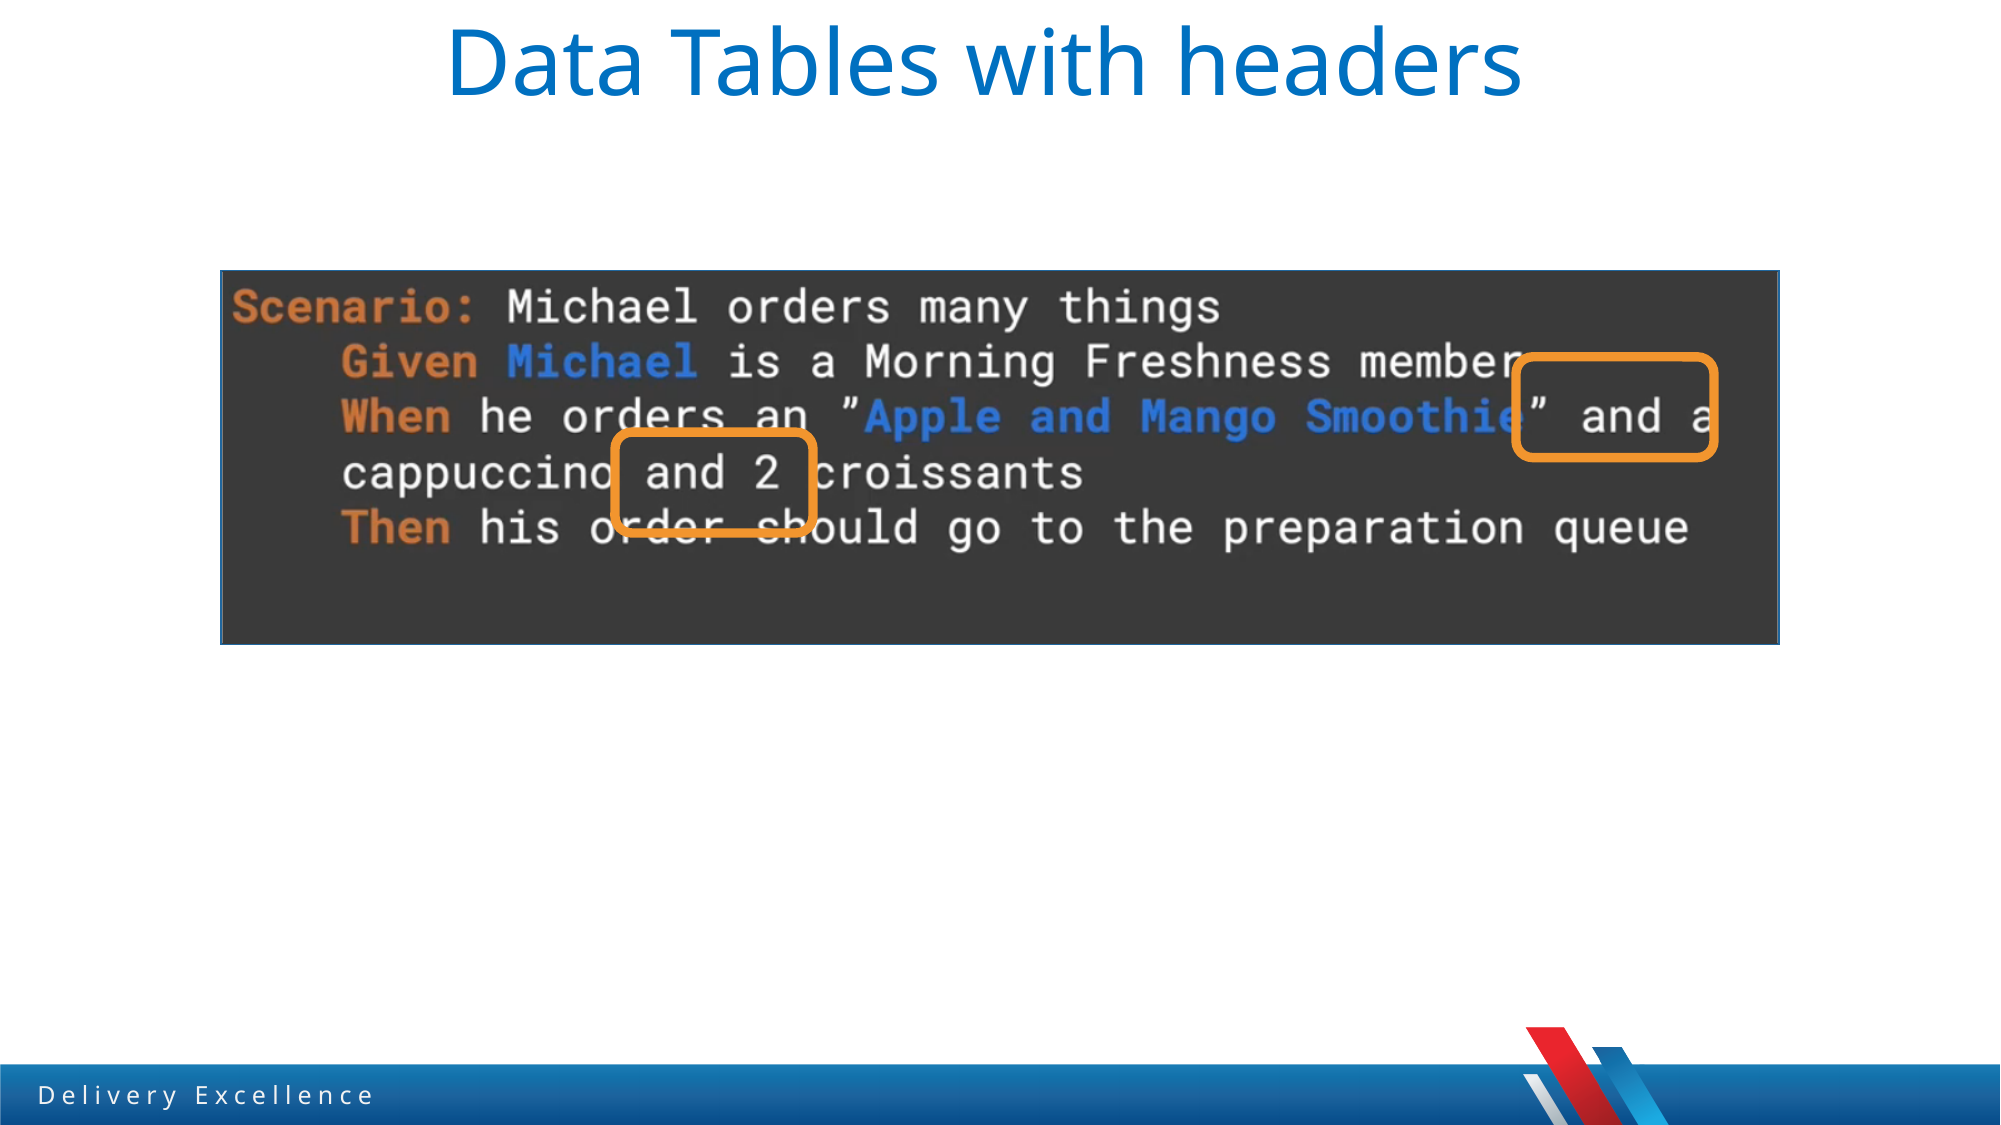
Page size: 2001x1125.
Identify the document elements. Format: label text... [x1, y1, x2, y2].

picture [0, 1027, 2000, 1125]
text_box Data Tables with headers [429, 0, 1672, 214]
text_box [222, 271, 1778, 644]
text_box Delivery Excellence [22, 1072, 916, 1118]
